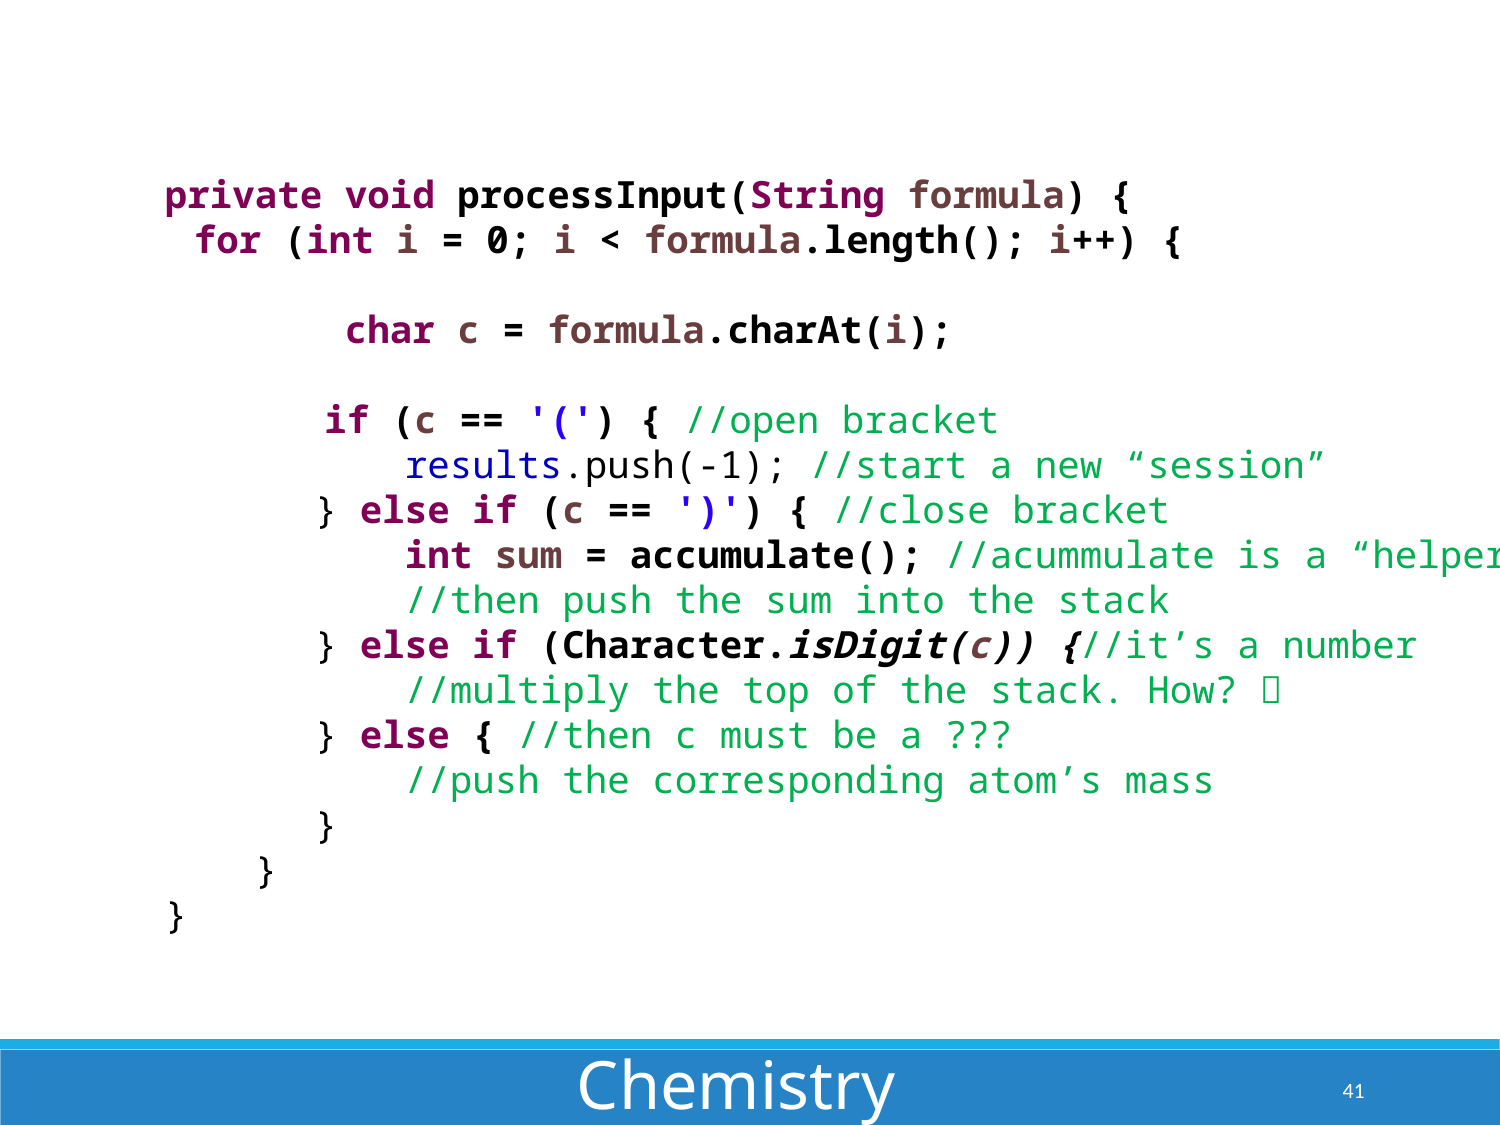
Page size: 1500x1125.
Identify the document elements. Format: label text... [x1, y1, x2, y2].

text_box Chemistry [417, 1035, 1055, 1125]
slide_number 41 [1218, 1059, 1380, 1120]
text_box private void processInput(String formula) { for (int i = 0; i < formula.length(); i++) { char c = formula.charAt(i); if (c == '(') { //open bracket results.push(-1); //start a new “session” } else if (c == ')') { //close bracket int sum = accumulate(); //acummulate is a “helper” //then push the sum into the stack } else if (Character.isDigit(c)) {//it’s a number //multiply the top of the stack. How?  } else { //then c must be a ??? //push the corresponding atom’s mass } } } [0, 164, 1500, 944]
